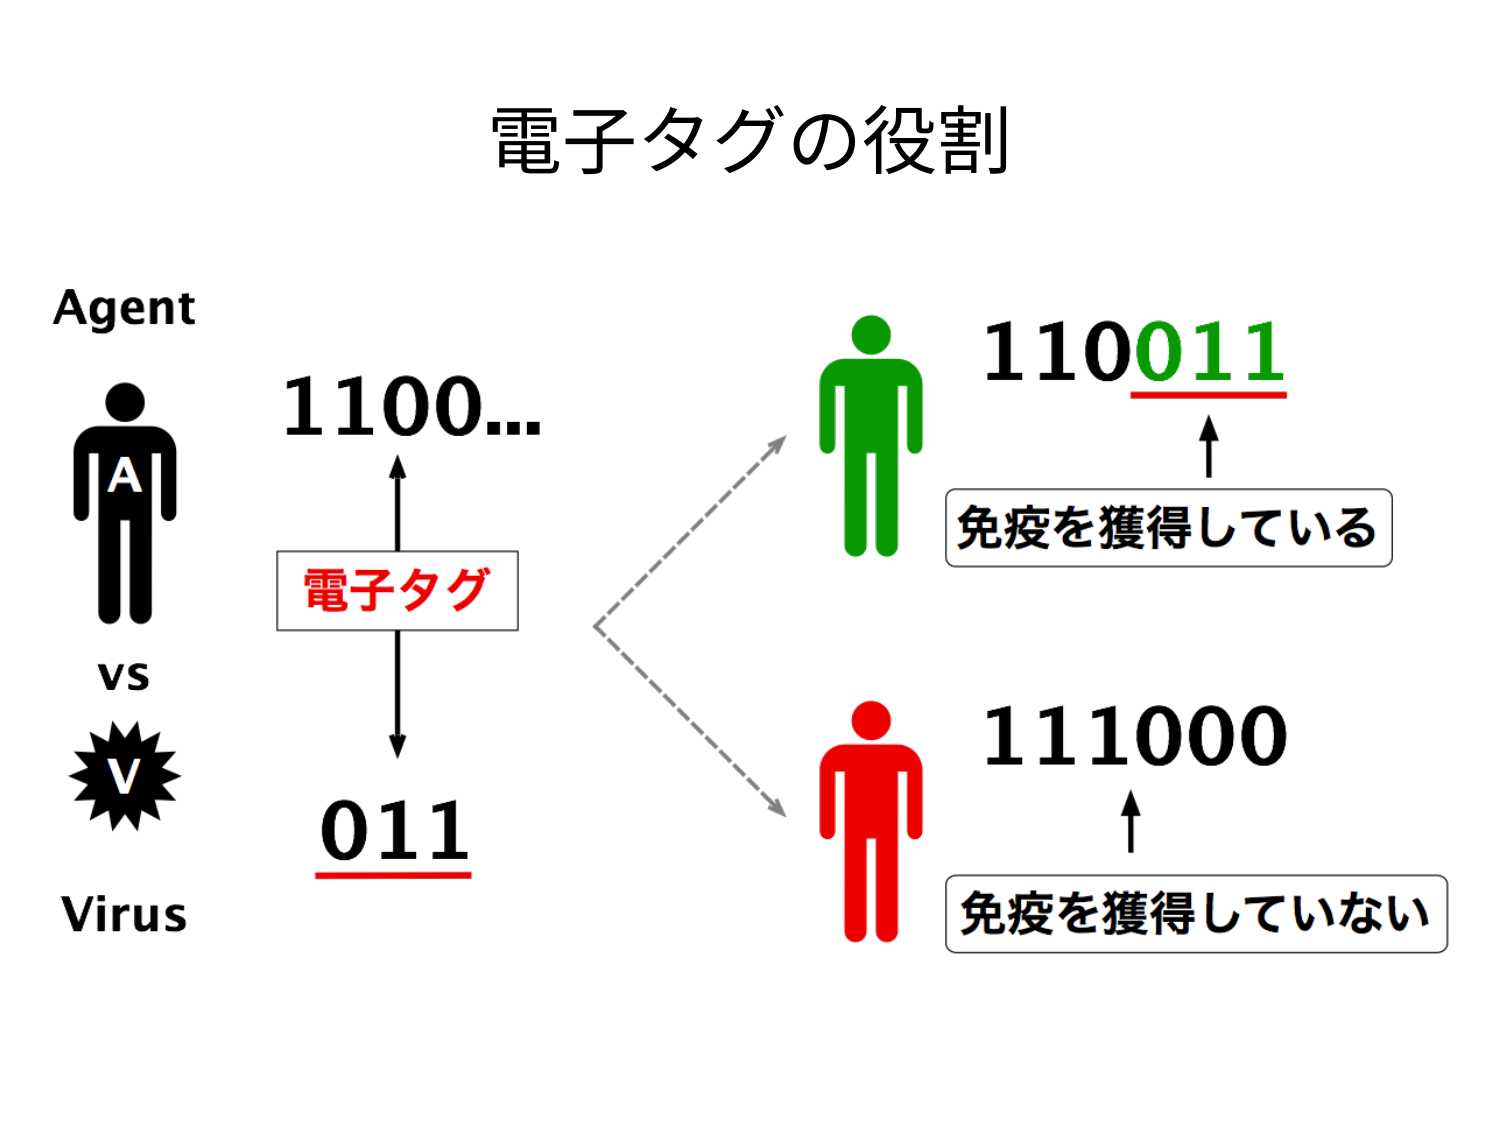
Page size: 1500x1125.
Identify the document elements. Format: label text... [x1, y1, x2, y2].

picture [40, 266, 1500, 1056]
title 電子タグの役割 [75, 45, 1425, 233]
